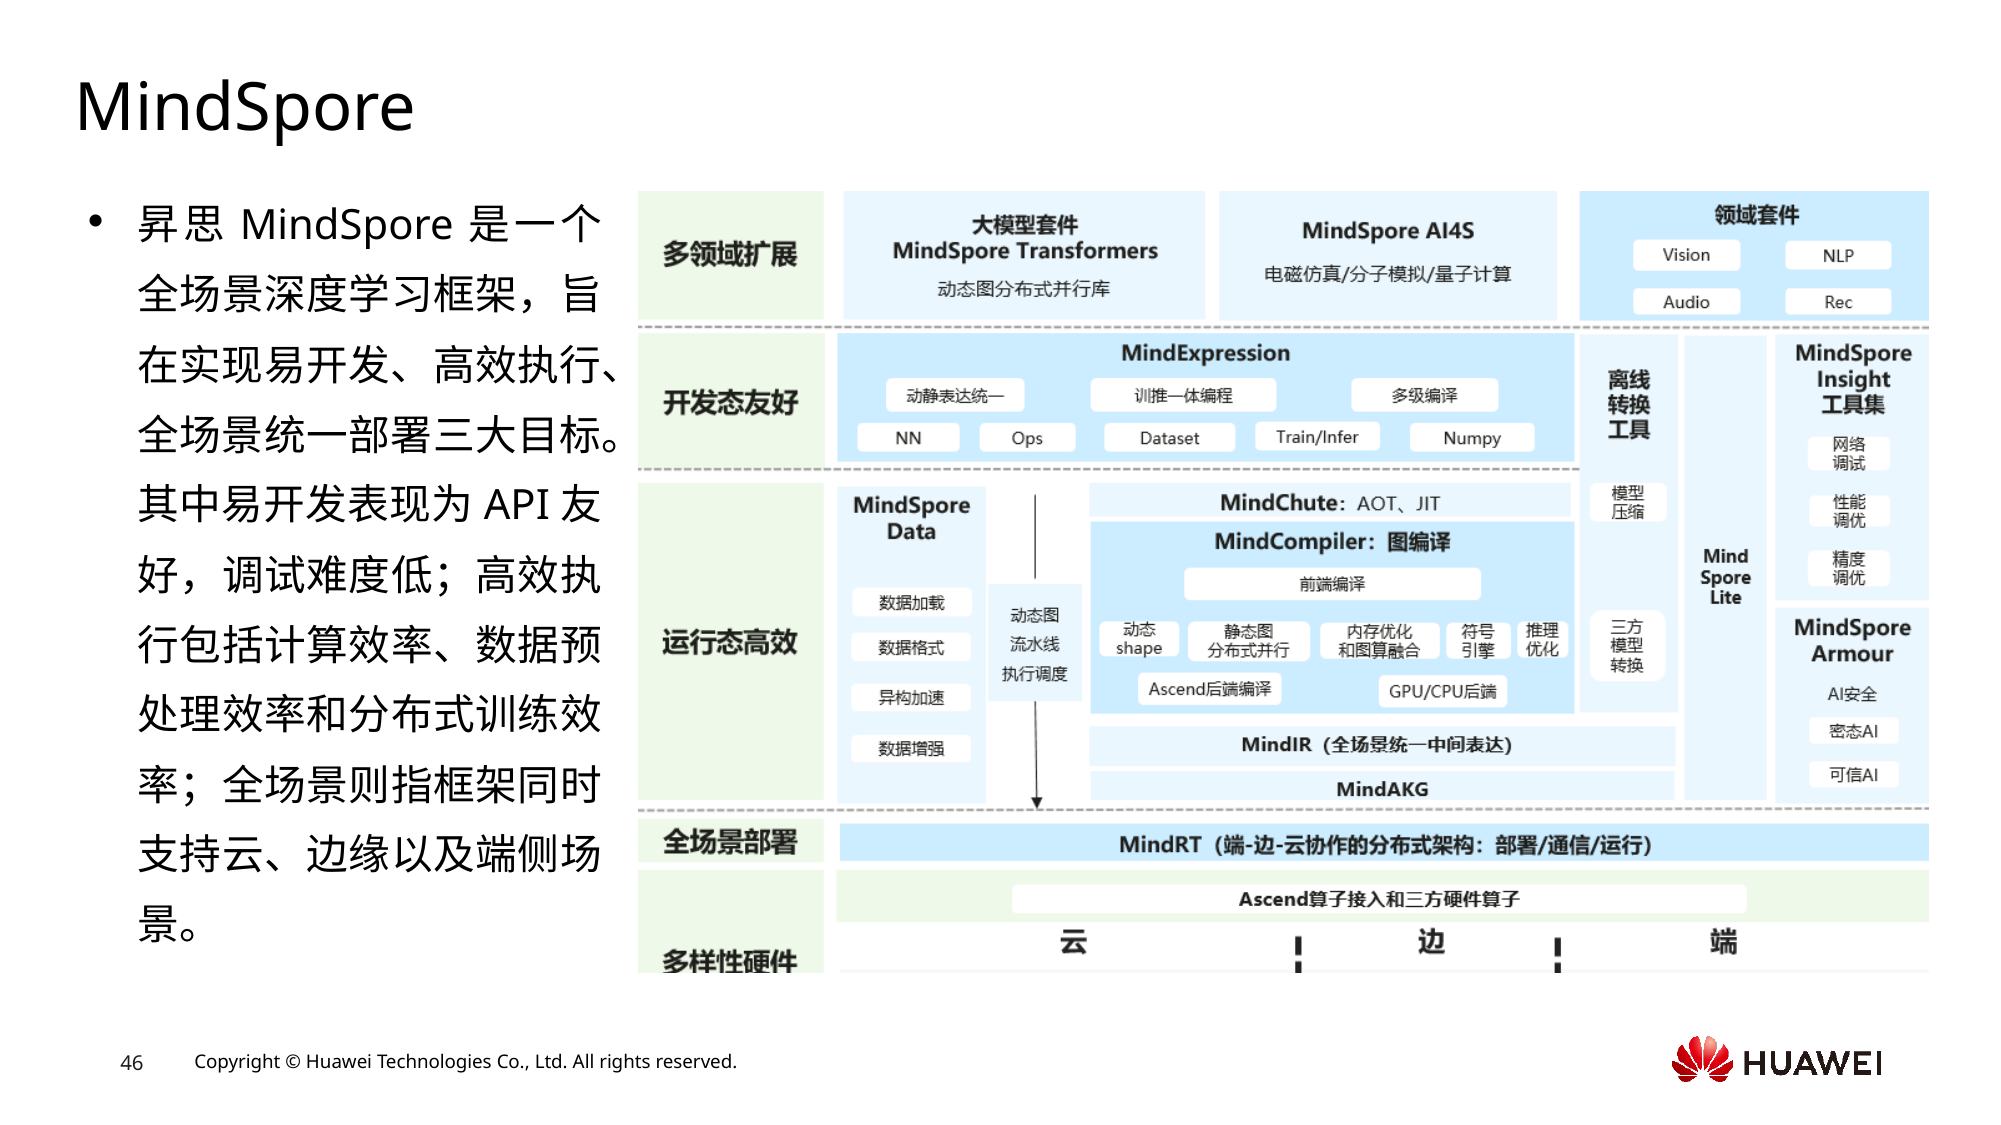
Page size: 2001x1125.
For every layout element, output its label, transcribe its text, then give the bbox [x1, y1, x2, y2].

picture [1672, 1036, 1881, 1082]
title MindSpore [74, 73, 1928, 154]
picture [624, 191, 1937, 973]
list 昇思MindSpore是一个全场景深度学习框架，旨在实现易开发、高效执行、全场景统一部署三大目标。其中易开发表现为API友好，调试难度低；高效执行包括计算效率、数据预处理效率和分布式训练效率；全场景则指框架同时支持云、边缘以及端侧场景。 [74, 171, 616, 973]
